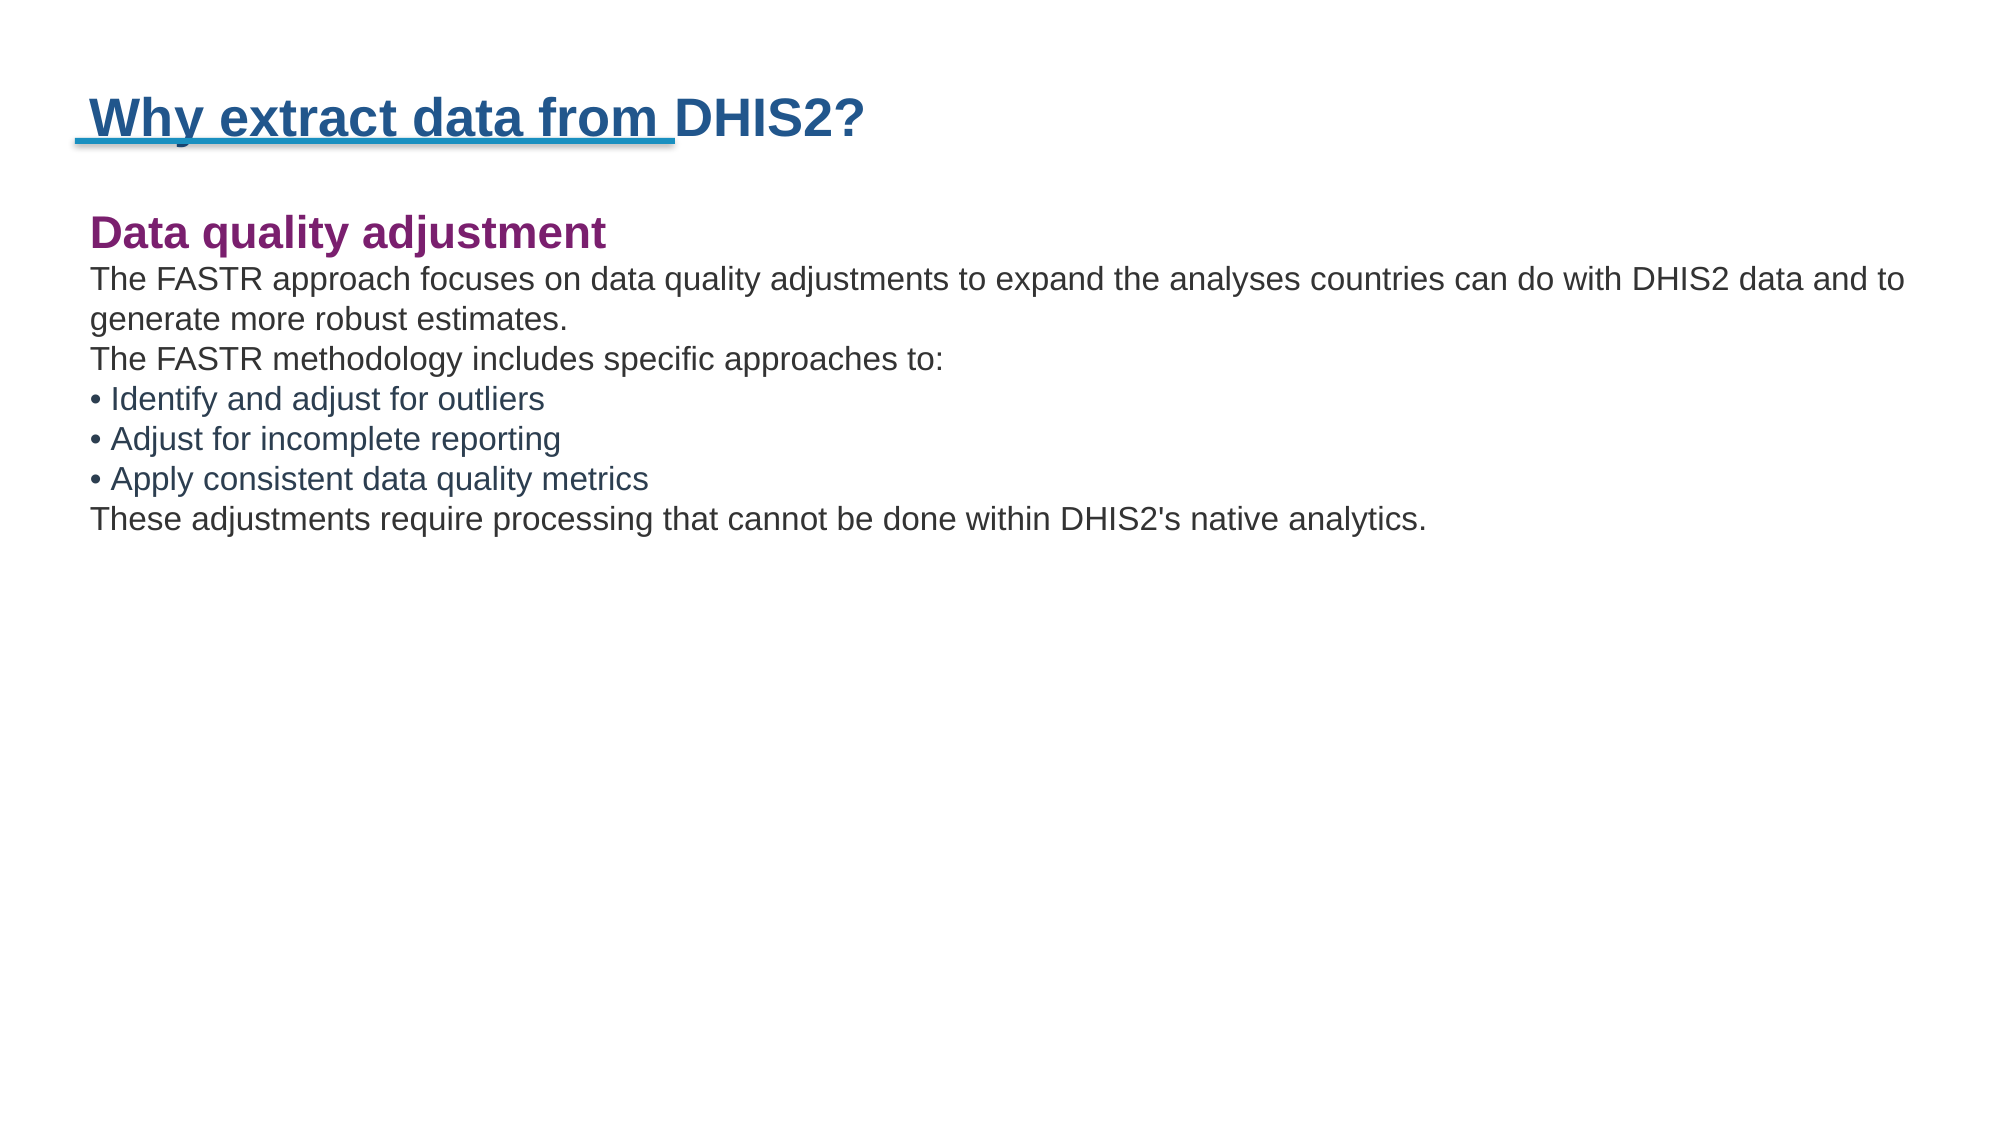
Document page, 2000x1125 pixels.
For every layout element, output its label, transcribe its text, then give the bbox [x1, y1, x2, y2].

text_box Why extract data from DHIS2? [74, 75, 1925, 143]
text_box [74, 137, 676, 145]
text_box Data quality adjustment The FASTR approach focuses on data quality adjustments to expand the analyses countries can do with DHIS2 data and to generate more robust estimates. The FASTR methodology includes specific approaches to: • Identify and adjust for outliers • Adjust for incomplete reporting • Apply consistent data quality metrics These adjustments require processing that cannot be done within DHIS2's native analytics. [74, 195, 1925, 545]
